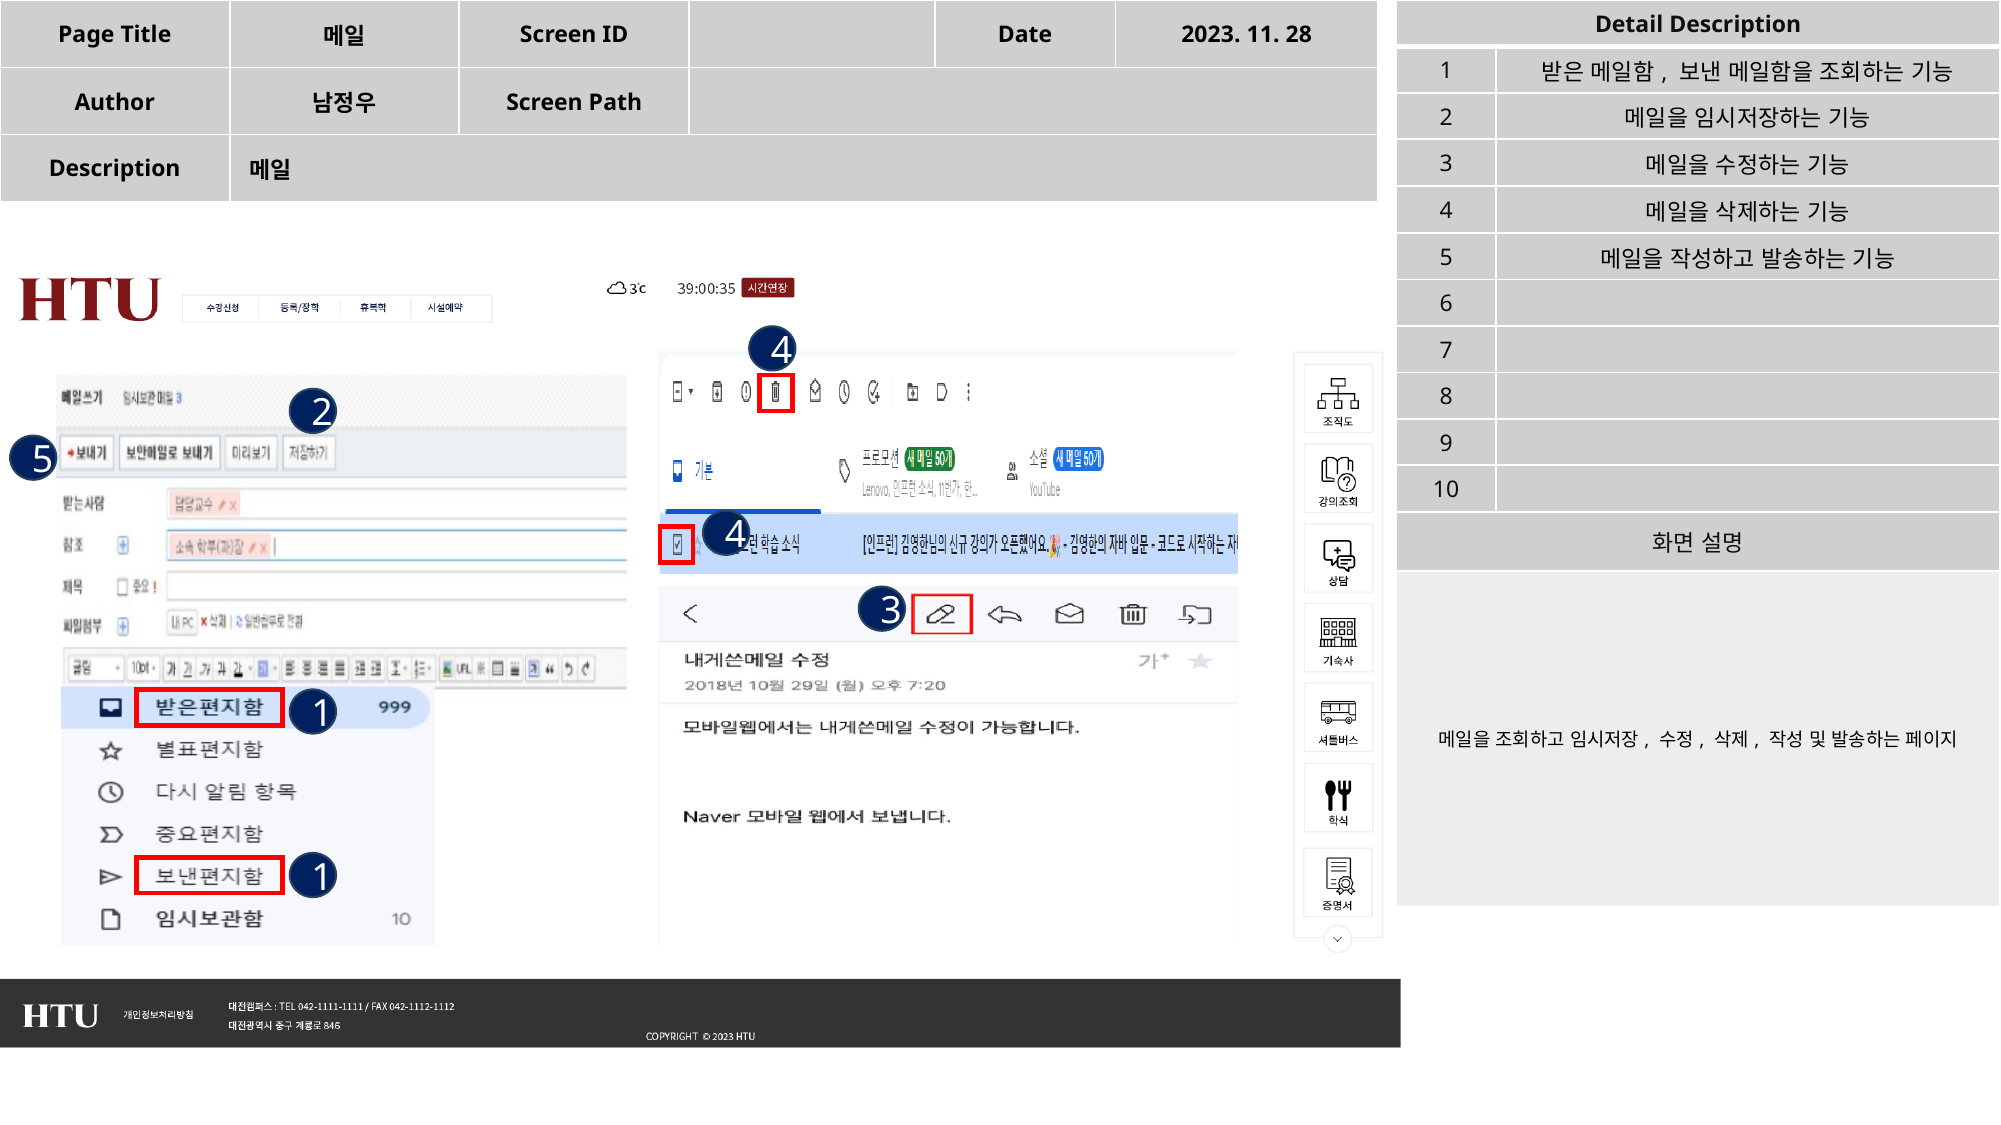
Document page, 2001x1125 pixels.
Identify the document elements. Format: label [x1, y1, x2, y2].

table_cell [1401, 373, 1495, 418]
table_cell [1397, 140, 1495, 185]
table_cell [1497, 234, 1999, 279]
table_cell [1, 135, 229, 201]
table_cell [1397, 49, 1495, 92]
table_cell [1497, 373, 1999, 418]
table_cell [1397, 187, 1495, 232]
table_cell [1497, 187, 1999, 232]
table_cell [1397, 94, 1495, 138]
table_header [460, 1, 688, 67]
table_cell [1401, 327, 1495, 372]
table_cell [231, 135, 1377, 201]
table_cell [1497, 466, 1999, 511]
table_cell [1401, 280, 1495, 325]
table_header [1, 1, 229, 67]
picture [0, 269, 1401, 1050]
table_cell [1497, 140, 1999, 185]
table_cell [1497, 49, 1999, 92]
table_cell [1497, 94, 1999, 138]
table_cell [690, 68, 1377, 134]
table_header [231, 1, 458, 67]
table_cell [1497, 420, 1999, 464]
table_cell [1397, 234, 1495, 279]
table_header [690, 1, 934, 67]
table_header [1397, 1, 1999, 44]
table_cell [1401, 466, 1495, 511]
table_header [1116, 1, 1377, 67]
table_cell [231, 68, 458, 134]
table_cell [1, 68, 229, 134]
table_cell [1401, 513, 1999, 570]
table_header [936, 1, 1115, 67]
table_cell [1401, 572, 1999, 906]
table_cell [1401, 420, 1495, 464]
table_cell [460, 68, 688, 134]
table_cell [1497, 280, 1999, 325]
table_cell [1497, 327, 1999, 372]
